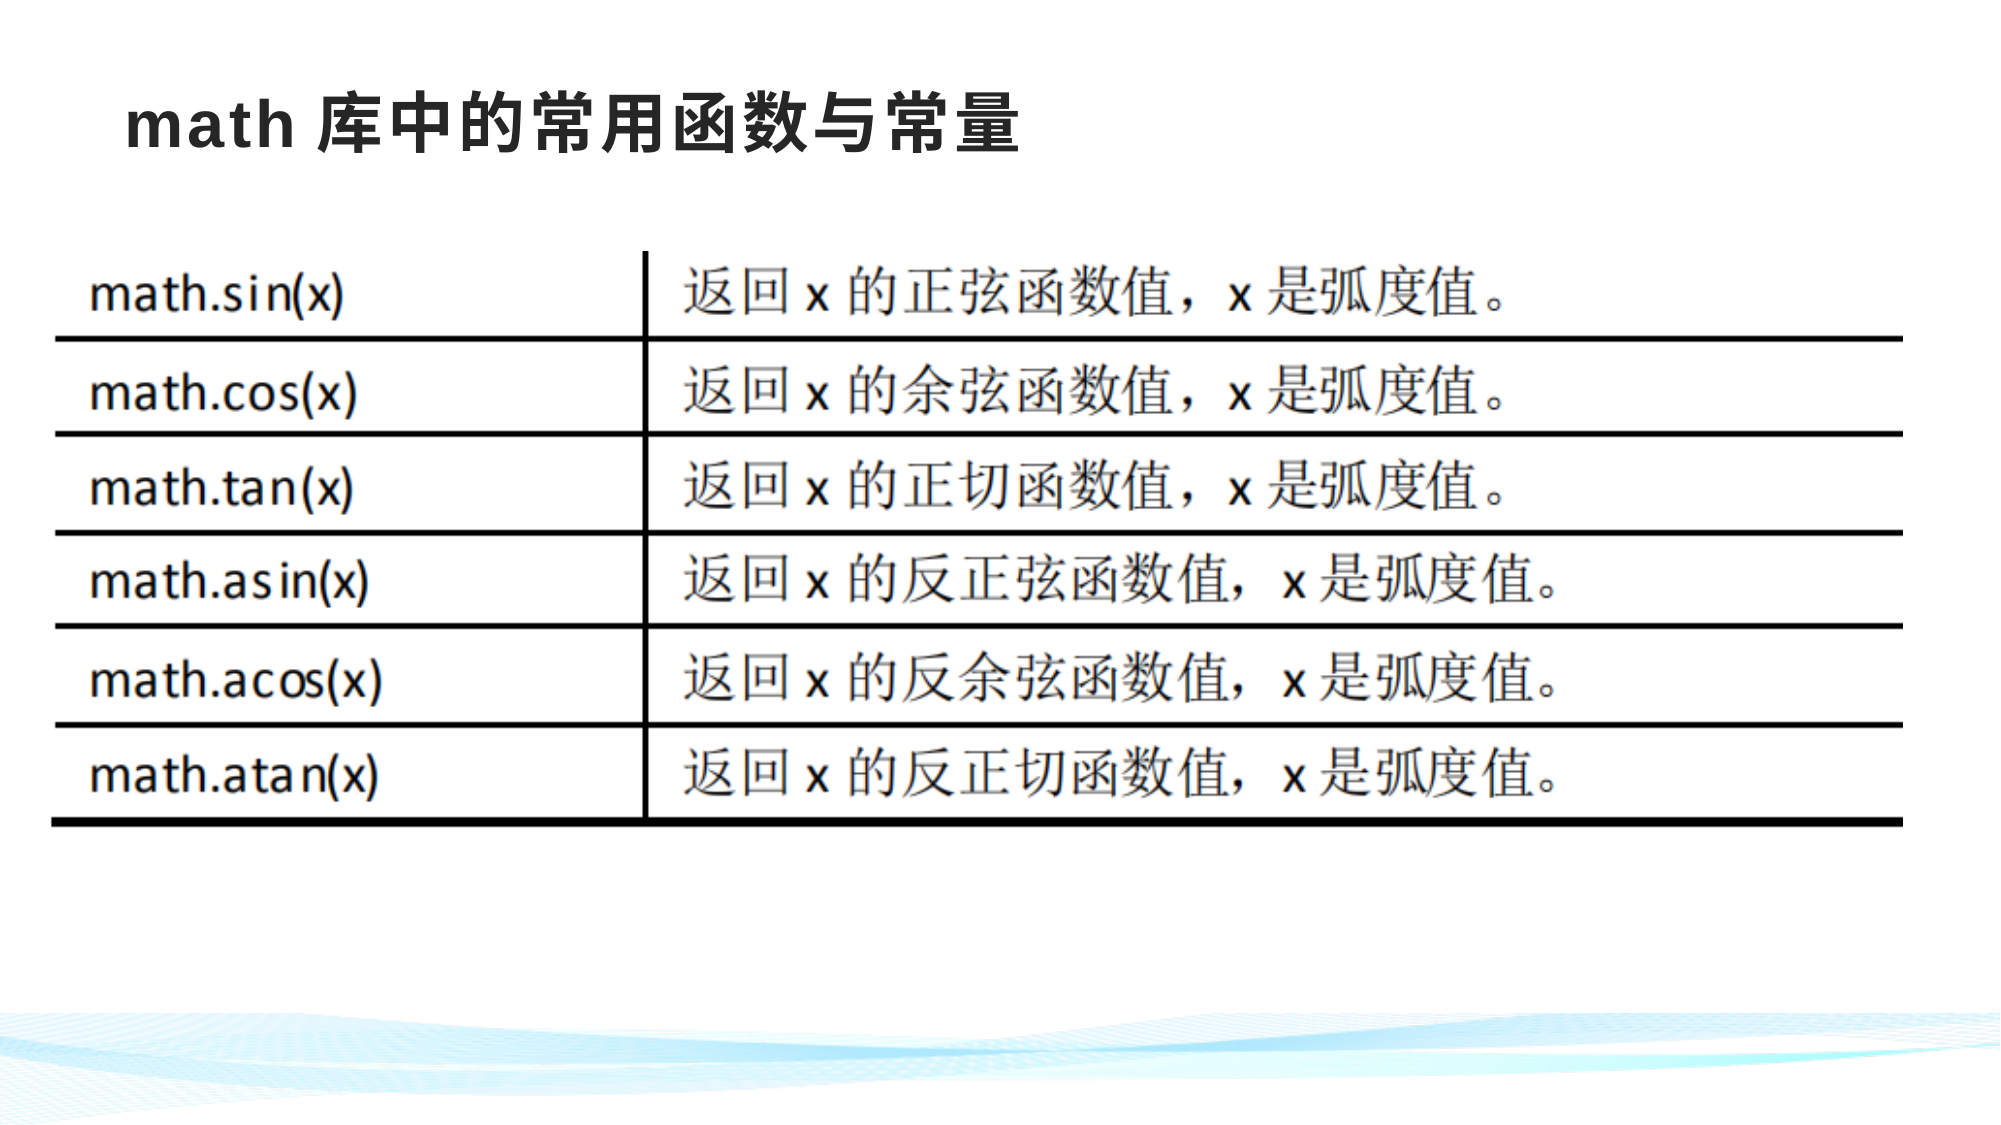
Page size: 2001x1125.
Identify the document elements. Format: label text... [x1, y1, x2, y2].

picture [0, 1013, 2000, 1125]
title math库中的常用函数与常量 [109, 72, 1891, 191]
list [46, 251, 1903, 837]
